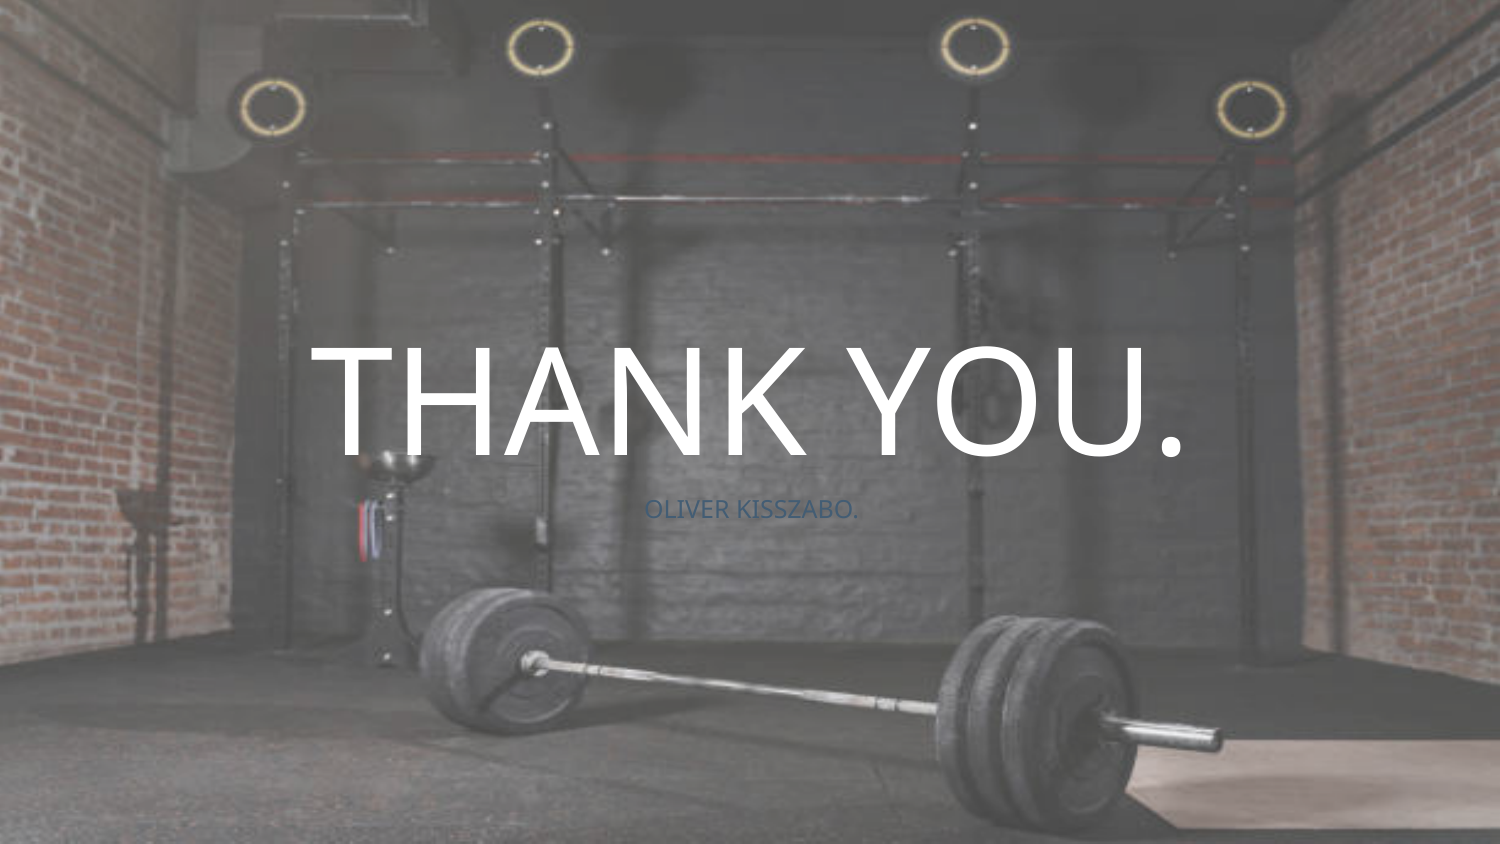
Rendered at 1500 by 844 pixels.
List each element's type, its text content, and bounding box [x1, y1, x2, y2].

title THANK YOU. [46, 316, 1458, 501]
subtitle OLIVER KISSZABO. [280, 478, 1224, 528]
